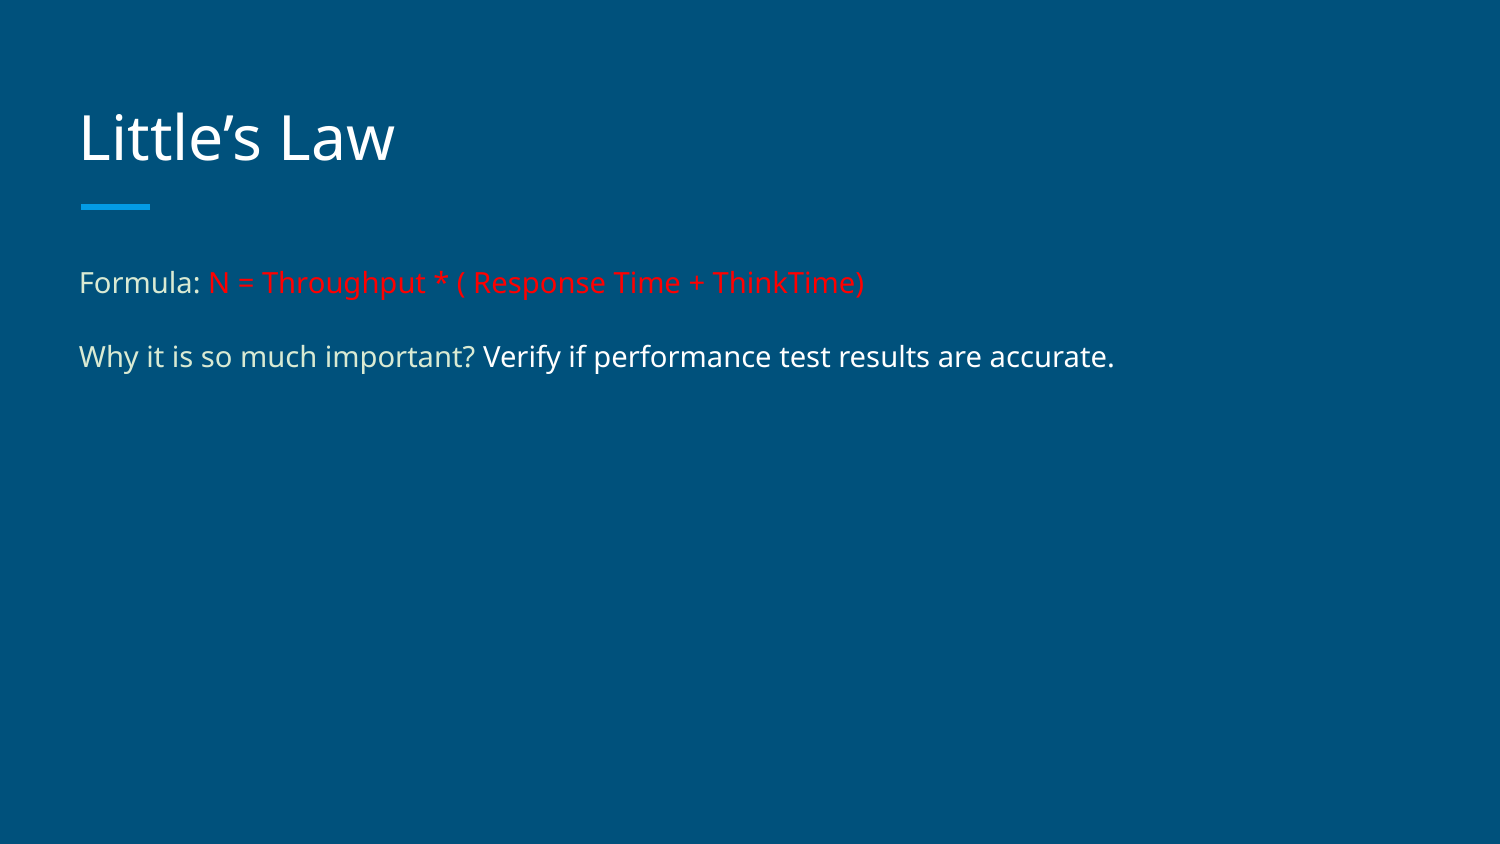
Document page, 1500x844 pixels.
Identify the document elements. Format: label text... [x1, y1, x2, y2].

list Formula: N = Throughput * ( Response Time + ThinkTime) Why it is so much important? Verify if performance test results are accurate. [63, 244, 1437, 750]
title Little’s Law [63, 75, 1437, 188]
